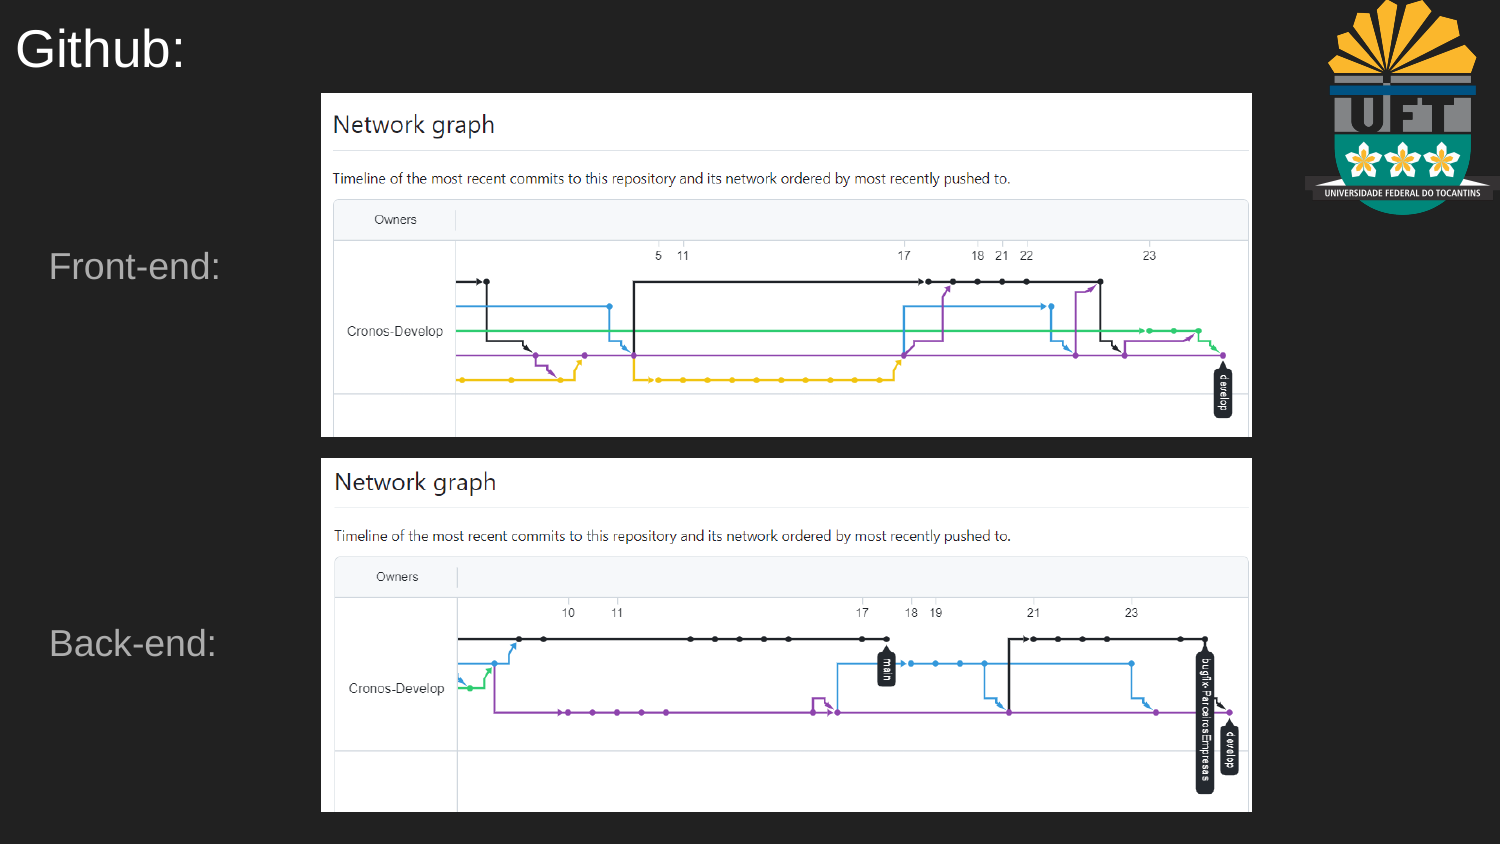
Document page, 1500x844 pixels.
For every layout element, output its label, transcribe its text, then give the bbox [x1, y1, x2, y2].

title Github: [0, 0, 1303, 94]
picture [1305, 0, 1500, 215]
text_box Front-end: [33, 227, 304, 303]
picture [321, 458, 1252, 812]
text_box Back-end: [33, 604, 250, 680]
picture [321, 93, 1252, 438]
